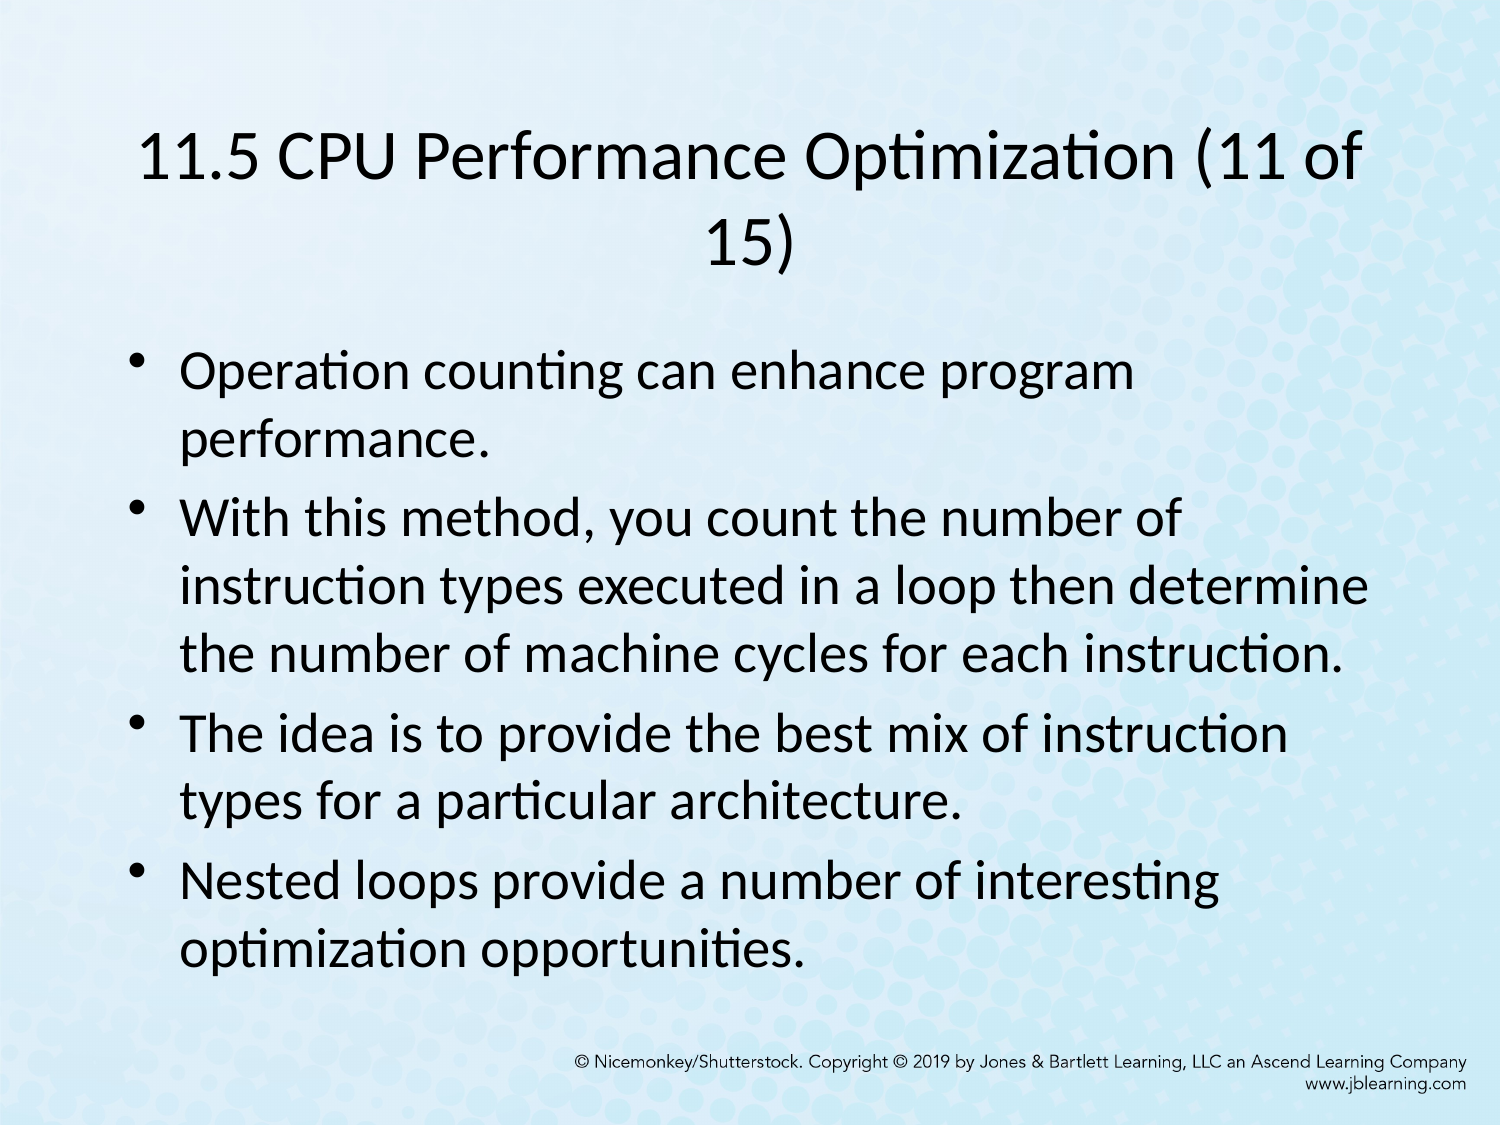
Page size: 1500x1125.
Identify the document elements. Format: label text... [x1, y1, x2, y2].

picture [0, 0, 1500, 1125]
list Operation counting can enhance program performance. With this method, you count the number of instruction types executed in a loop then determine the number of machine cycles for each instruction. The idea is to provide the best mix of instruction types for a particular architecture. Nested loops provide a number of interesting optimization opportunities. [112, 324, 1388, 1000]
title 11.5 CPU Performance Optimization (11 of 15) [112, 99, 1388, 288]
